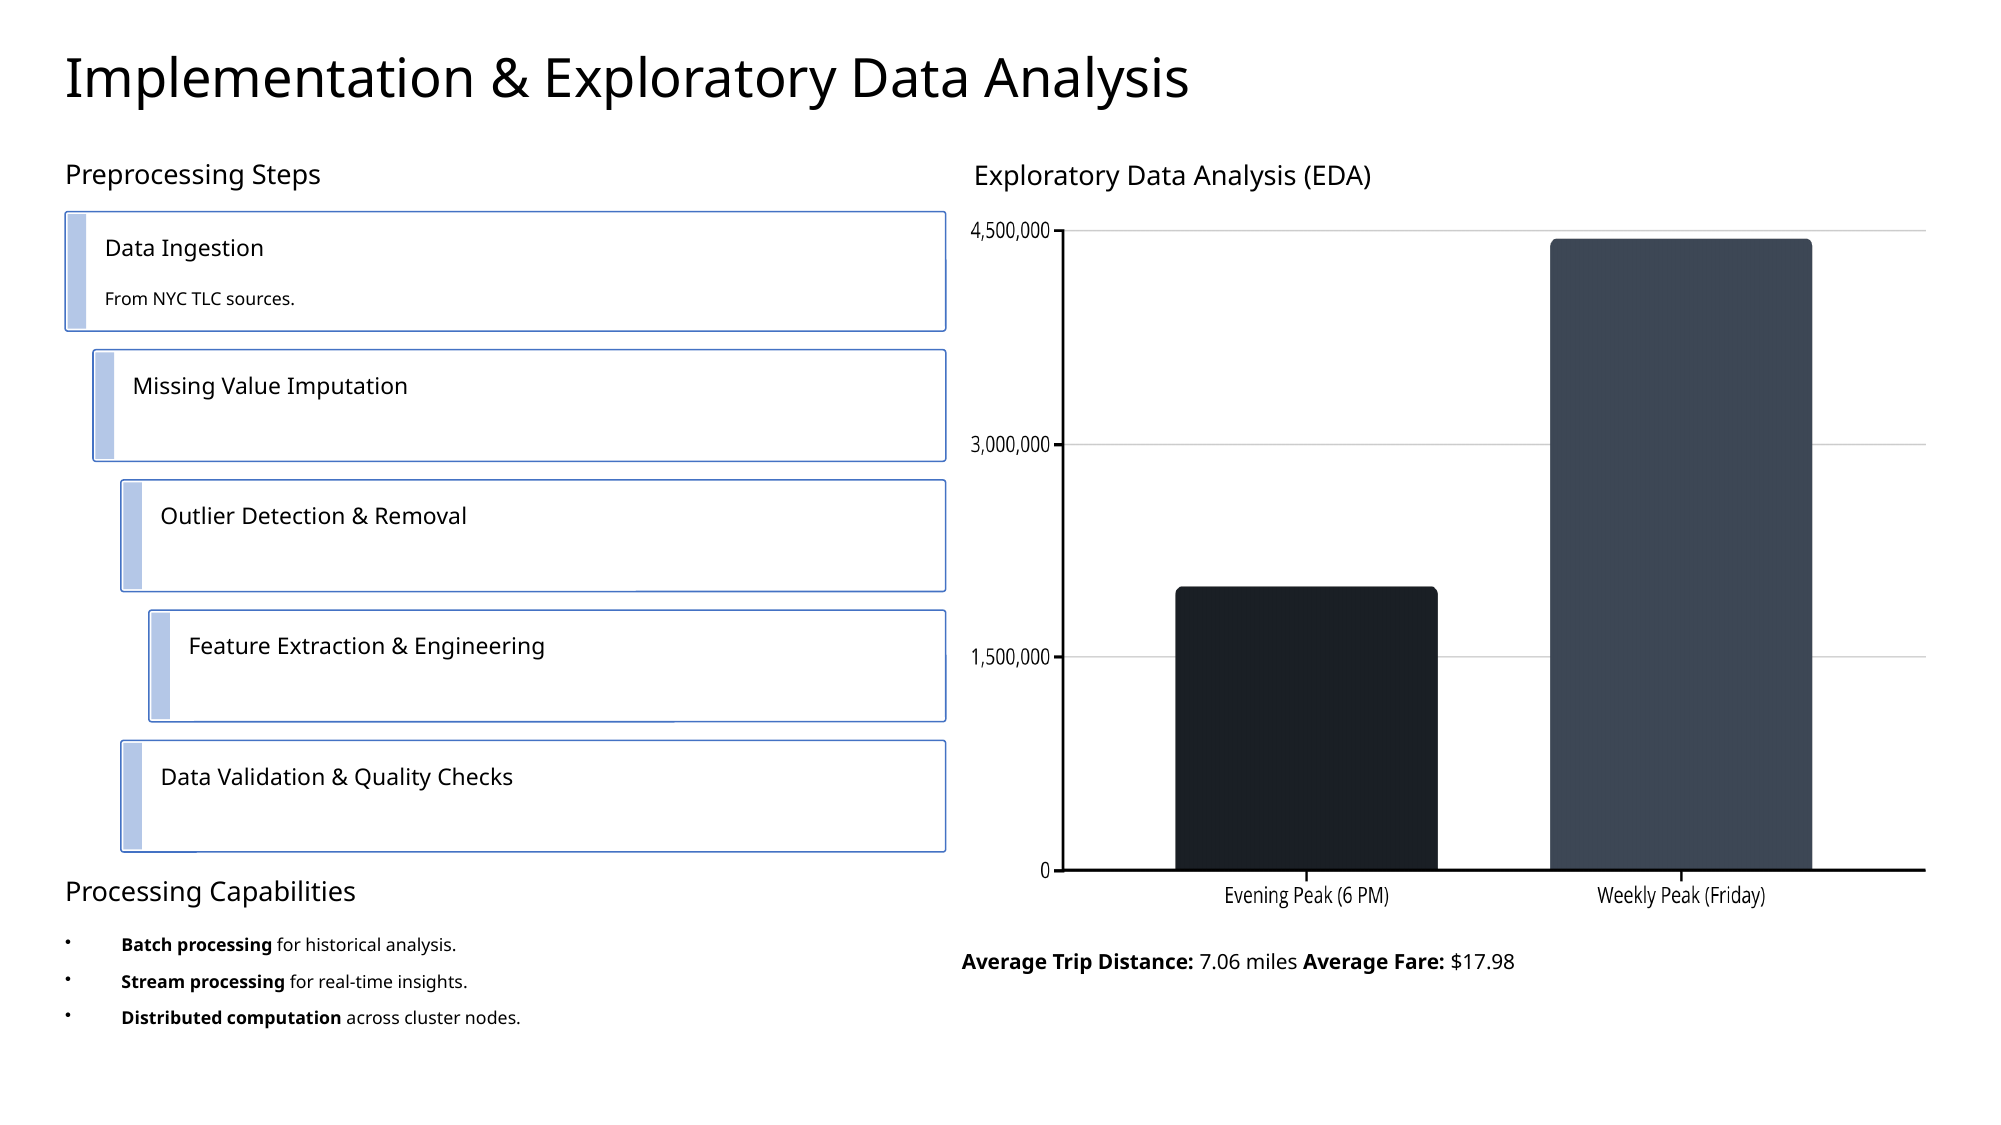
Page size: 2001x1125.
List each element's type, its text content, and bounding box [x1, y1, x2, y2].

text_box [148, 610, 946, 722]
text_box Feature Extraction & Engineering [188, 631, 566, 661]
text_box [67, 214, 87, 329]
text_box [93, 349, 946, 462]
text_box Preprocessing Steps [65, 155, 345, 191]
text_box Missing Value Imputation [132, 370, 417, 400]
text_box [65, 211, 946, 332]
text_box [123, 482, 142, 590]
text_box [151, 612, 170, 720]
text_box Average Trip Distance: 7.06 miles Average Fare: $17.98 [961, 945, 2000, 1005]
text_box [95, 352, 115, 459]
text_box [123, 742, 142, 850]
text_box Outlier Detection & Removal [160, 501, 483, 531]
text_box From NYC TLC sources. [104, 280, 944, 310]
text_box Data Validation & Quality Checks [160, 761, 532, 791]
text_box [120, 740, 946, 852]
text_box [120, 479, 946, 592]
text_box Exploratory Data Analysis (EDA) [973, 156, 1412, 192]
text_box Distributed computation across cluster nodes. [65, 998, 946, 1029]
picture [961, 213, 1926, 909]
text_box Implementation & Exploratory Data Analysis [65, 51, 1067, 110]
text_box Processing Capabilities [65, 872, 377, 908]
text_box Data Ingestion [104, 232, 338, 262]
text_box Batch processing for historical analysis. [65, 926, 946, 957]
text_box Stream processing for real-time insights. [65, 962, 946, 993]
